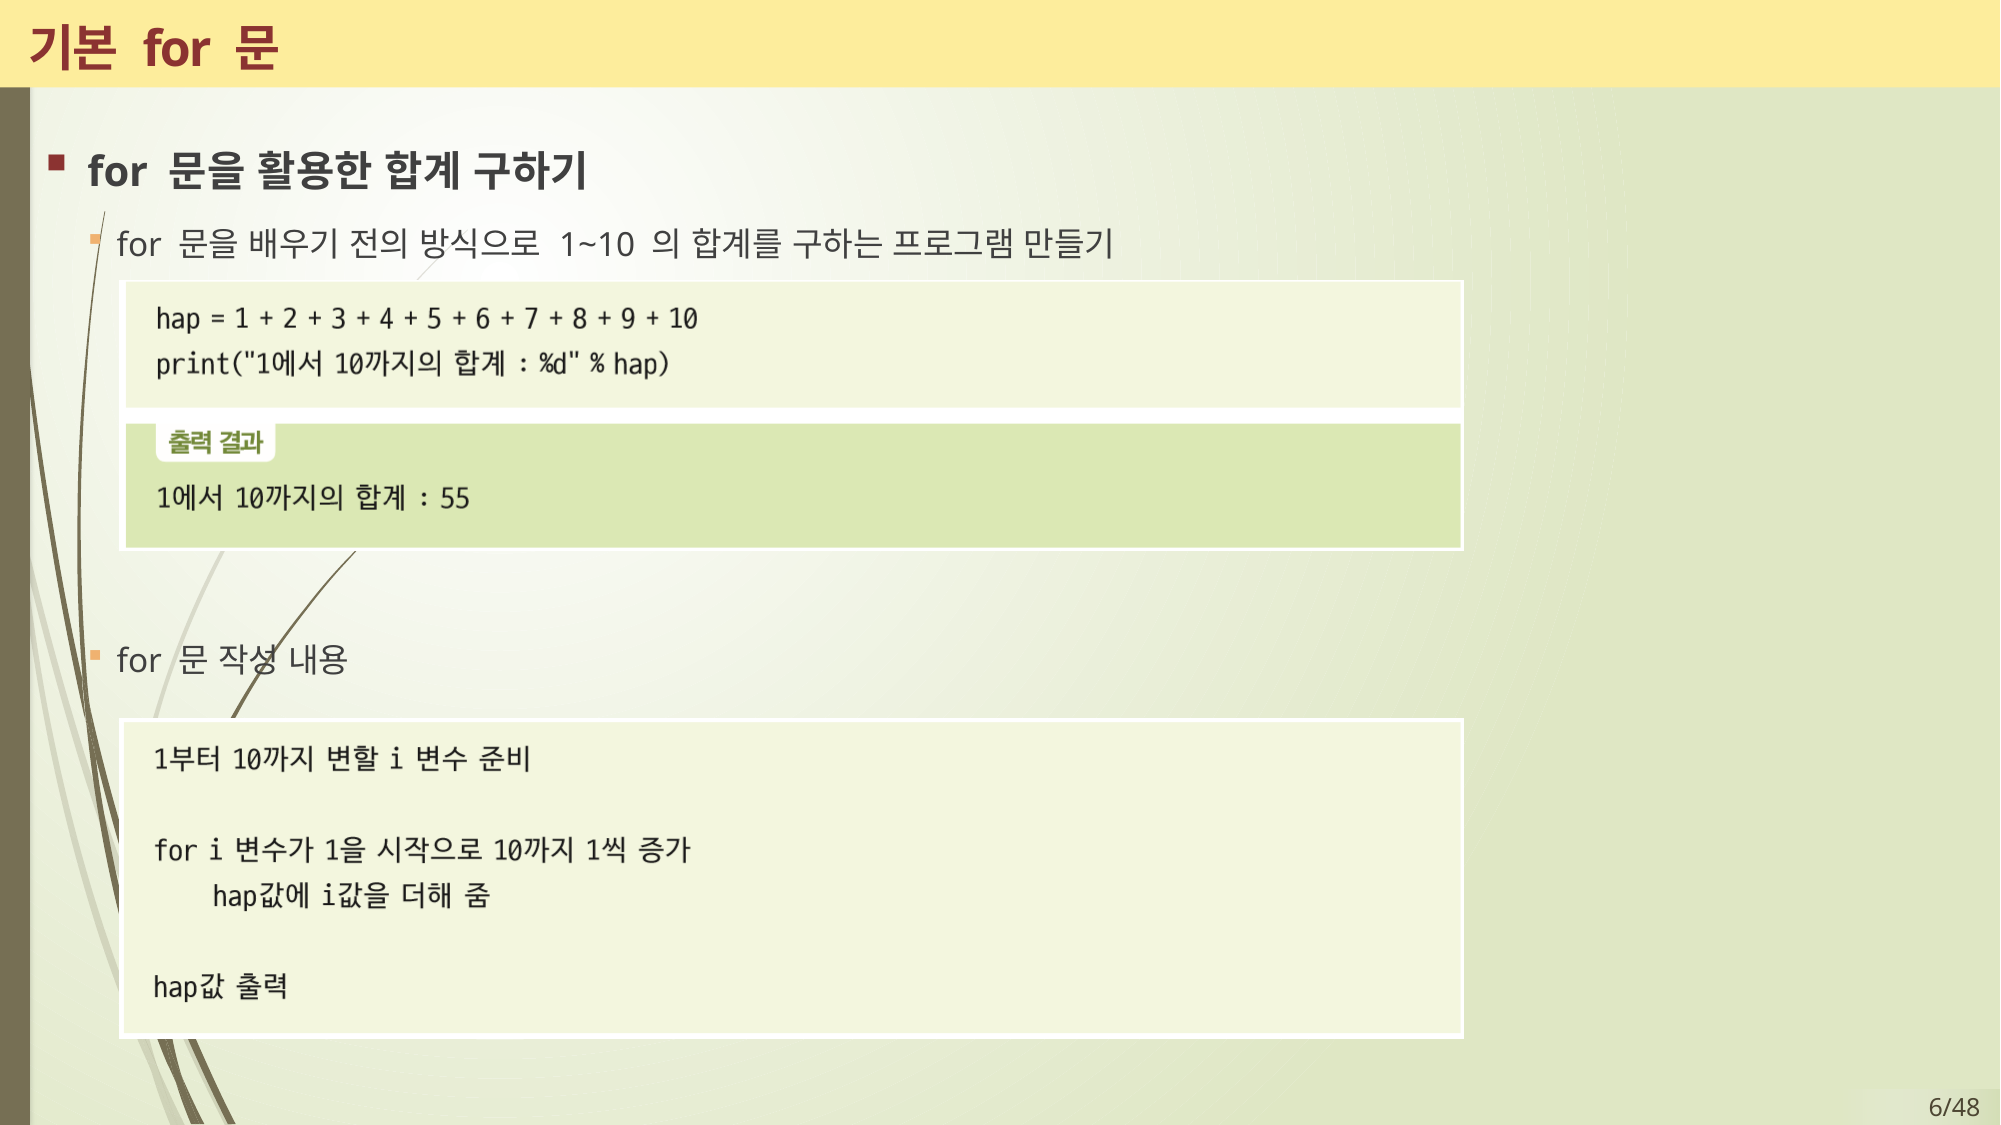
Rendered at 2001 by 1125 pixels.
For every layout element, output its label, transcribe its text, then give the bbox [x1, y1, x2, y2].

picture [119, 280, 1464, 551]
picture [119, 717, 1464, 1039]
title 기본 for 문 [13, 8, 1717, 87]
list for 문을 활용한 합계 구하기 for 문을 배우기 전의 방식으로 1~10 의 합계를 구하는 프로그램 만들기 for 문 작성 내용 [13, 126, 1975, 1057]
